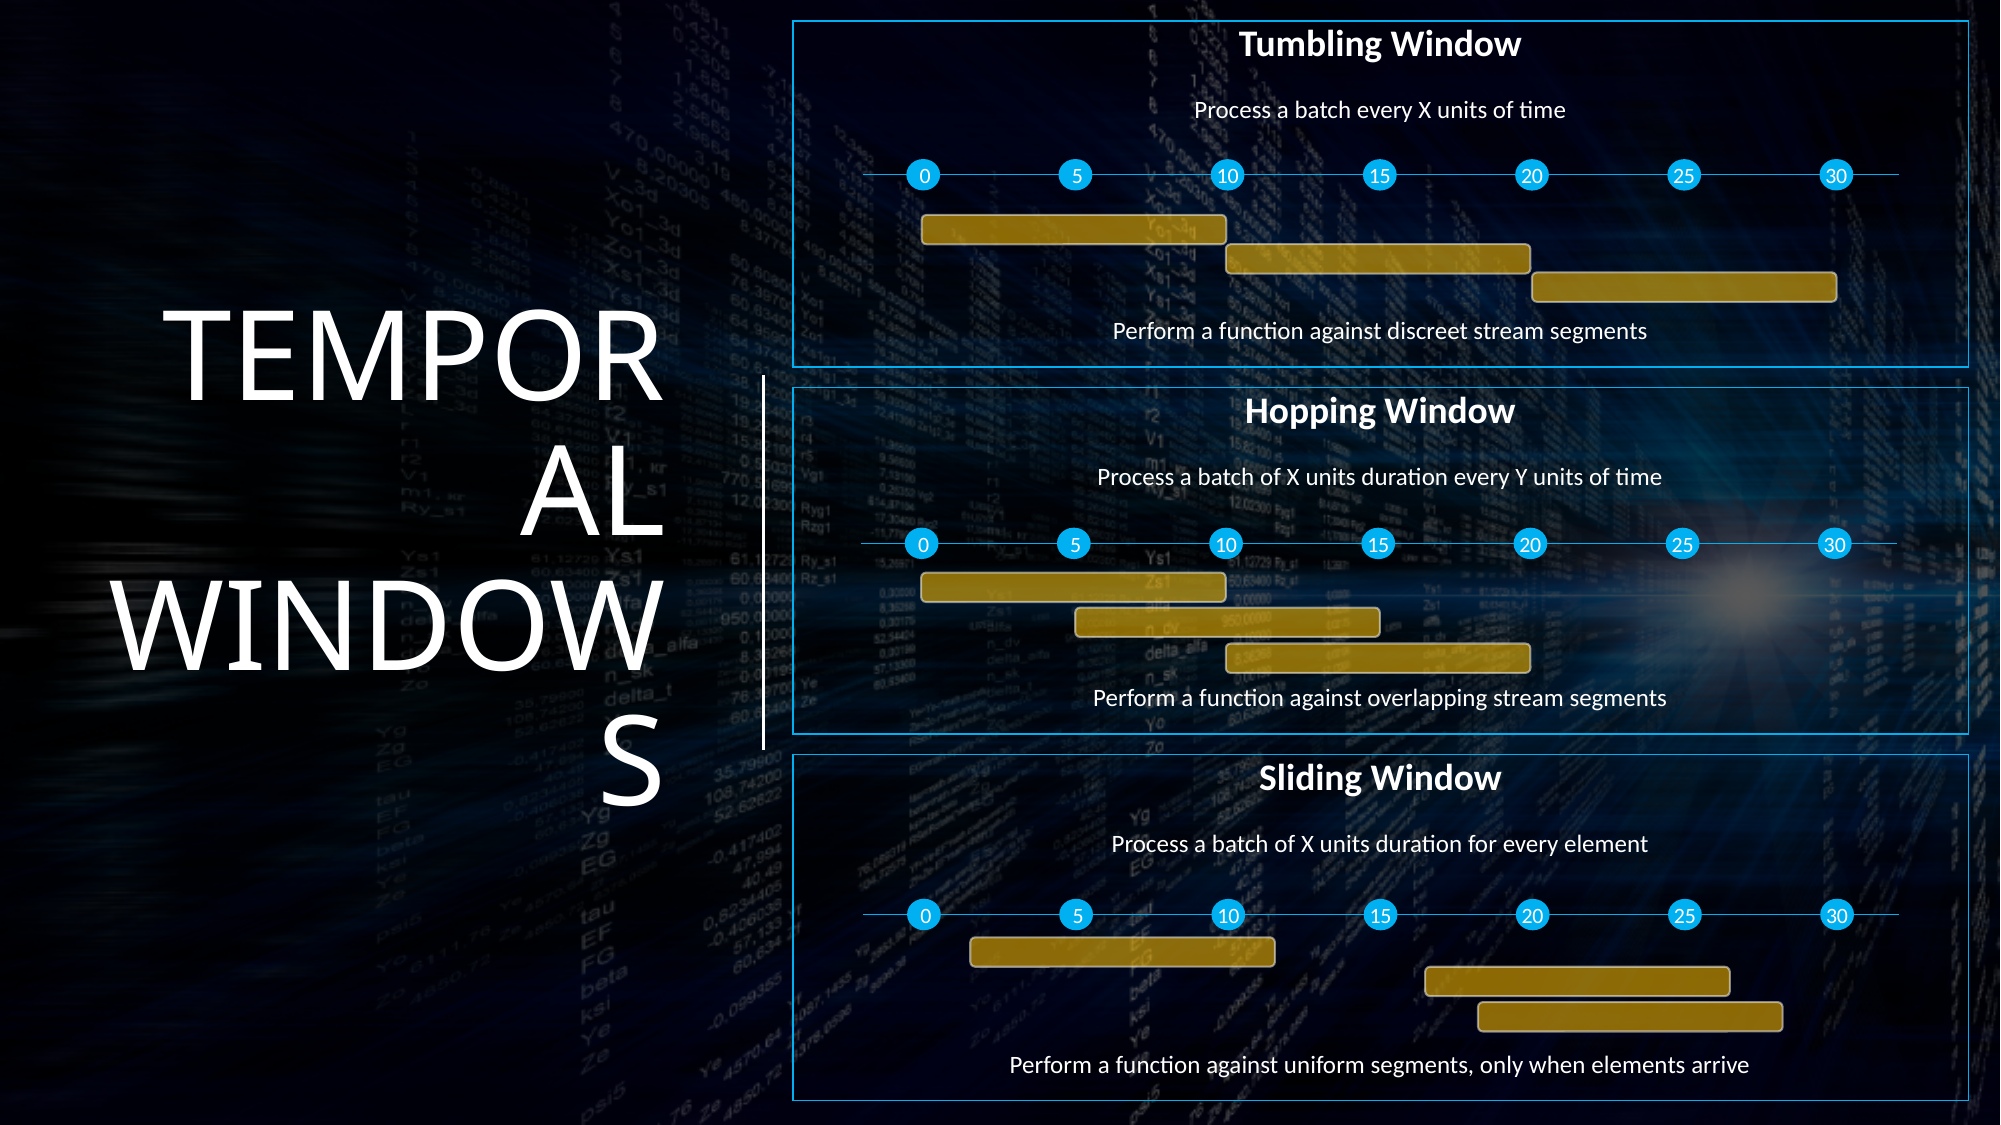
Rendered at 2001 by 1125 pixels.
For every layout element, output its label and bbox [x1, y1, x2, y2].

text_box [862, 160, 1899, 190]
text_box [863, 899, 1900, 930]
text_box [860, 528, 1898, 559]
picture [0, 0, 2000, 1125]
